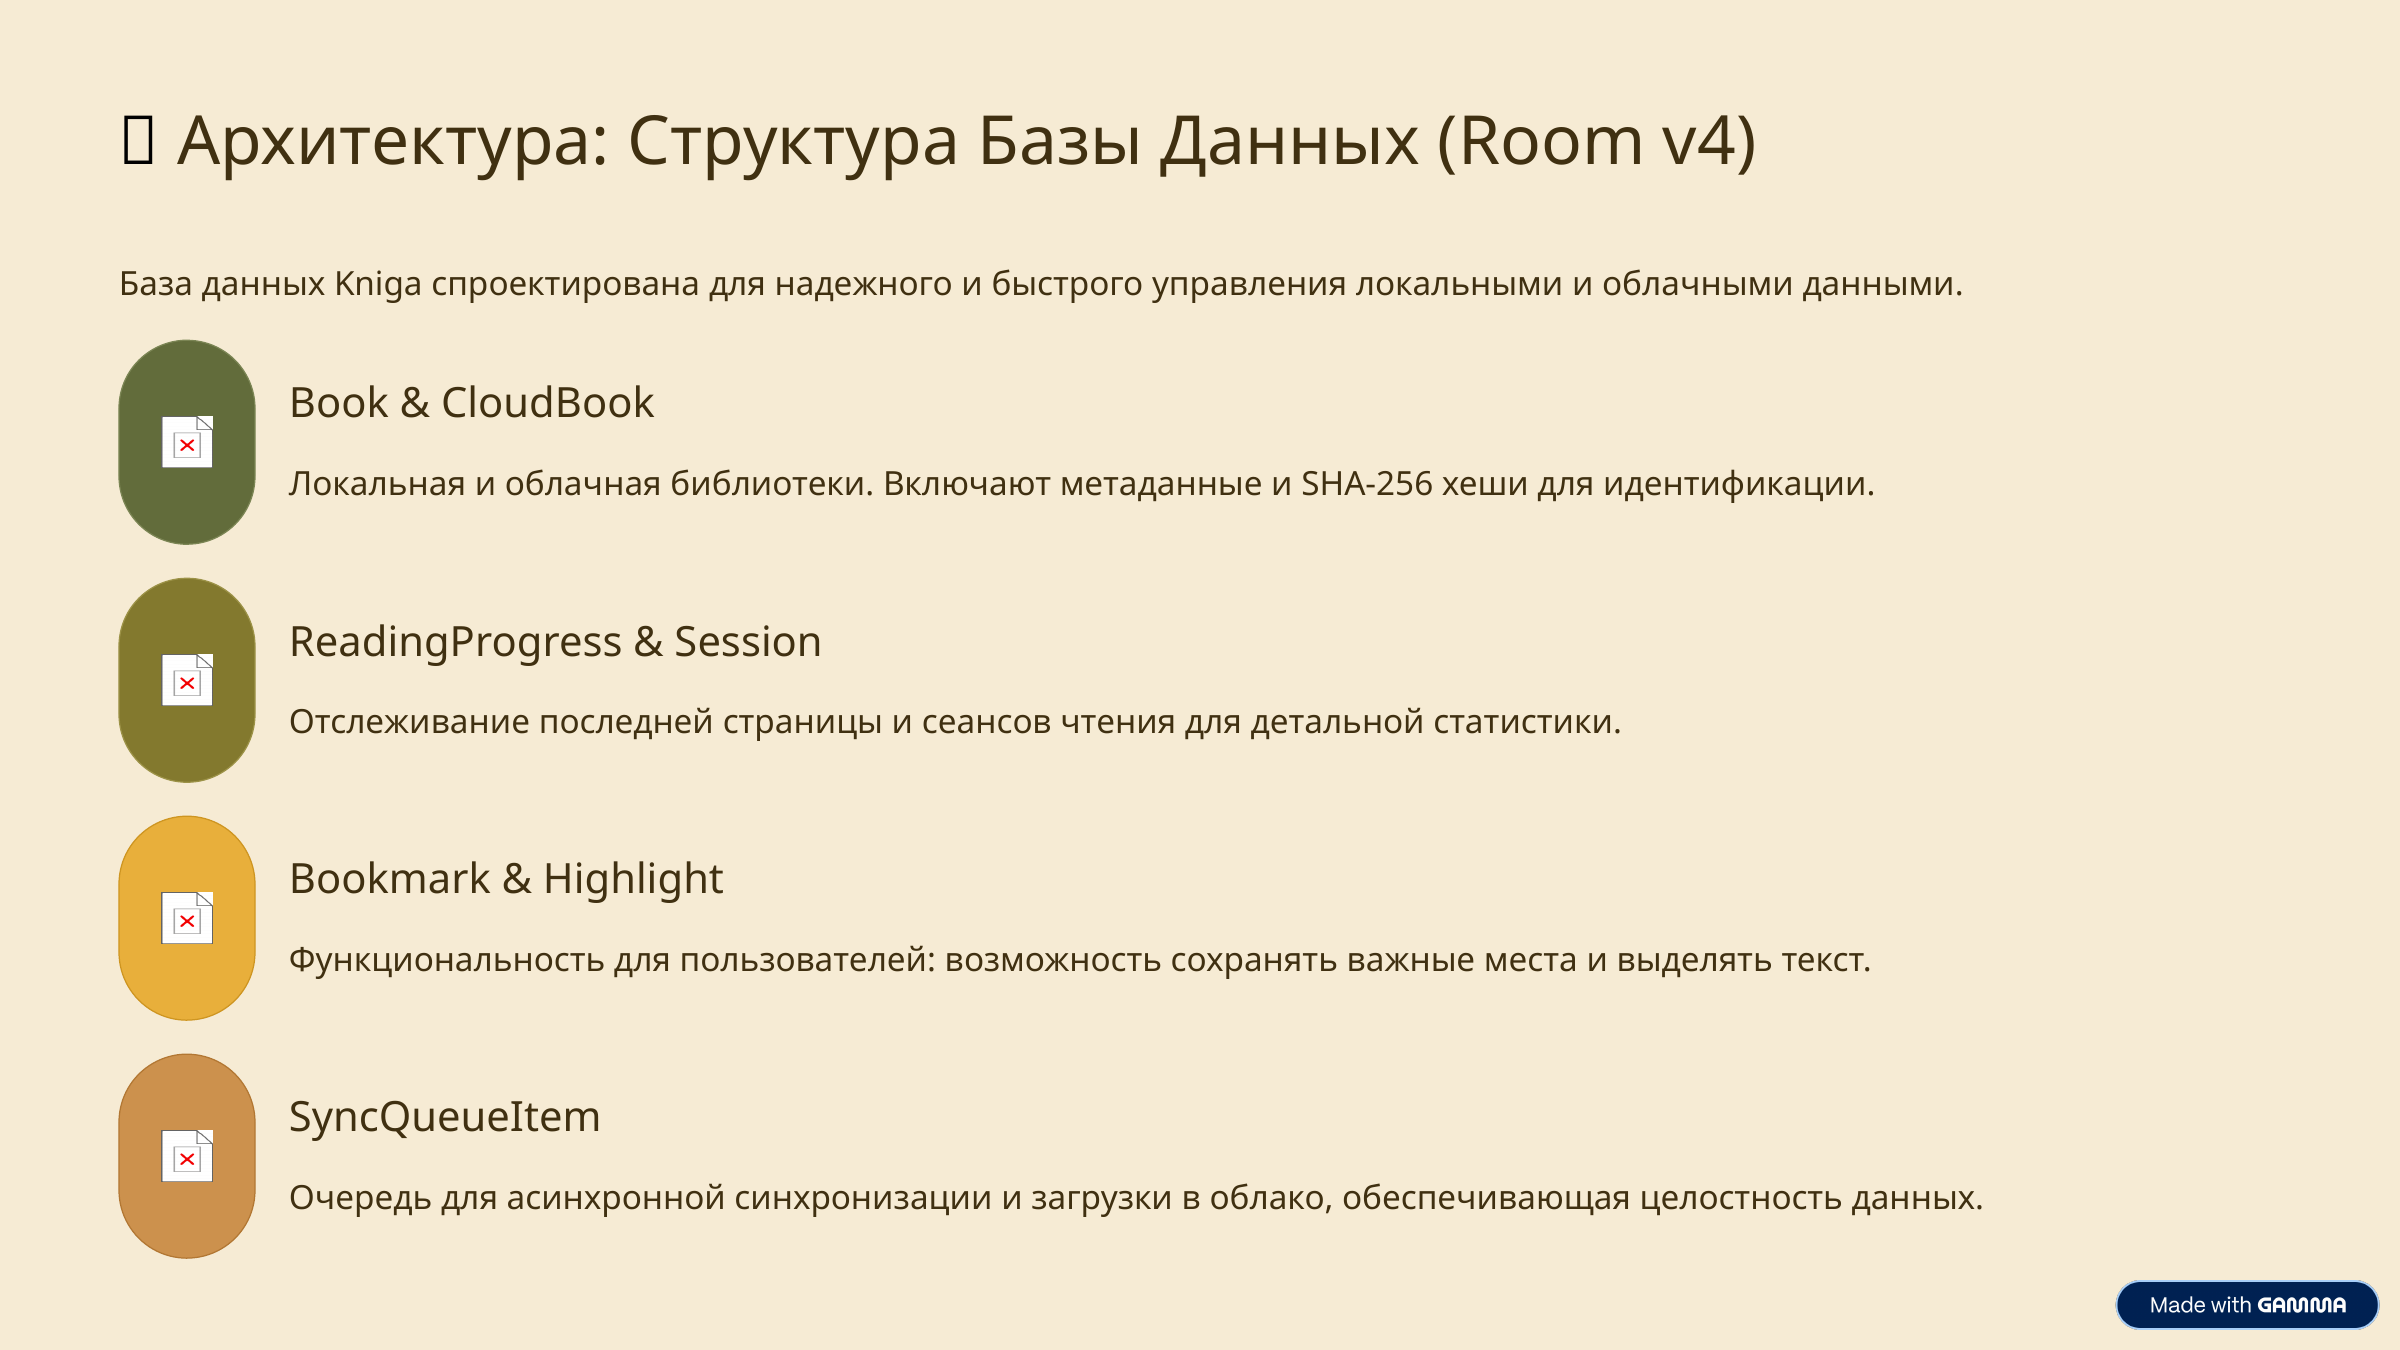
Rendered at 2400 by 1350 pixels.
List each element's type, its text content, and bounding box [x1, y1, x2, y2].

text_box [118, 816, 256, 1021]
text_box [118, 1054, 256, 1259]
text_box Очередь для асинхронной синхронизации и загрузки в облако, обеспечивающая целостность данных. [288, 1161, 2281, 1217]
text_box SyncQueueItem [288, 1088, 714, 1142]
picture [161, 1130, 213, 1182]
text_box Book & CloudBook [288, 374, 714, 428]
text_box 📐 Архитектура: Структура Базы Данных (Room v4) [118, 93, 1816, 180]
text_box [118, 578, 256, 783]
text_box Отслеживание последней страницы и сеансов чтения для детальной статистики. [288, 685, 2281, 741]
text_box Локальная и облачная библиотеки. Включают метаданные и SHA-256 хеши для идентификации. [288, 447, 2281, 503]
text_box Bookmark & Highlight [288, 850, 743, 904]
picture [2106, 1271, 2389, 1339]
text_box База данных Kniga спроектирована для надежного и быстрого управления локальными и облачными данными. [118, 247, 2281, 303]
text_box ReadingProgress & Session [288, 612, 834, 666]
text_box [118, 340, 256, 545]
text_box Функциональность для пользователей: возможность сохранять важные места и выделять текст. [288, 923, 2281, 979]
picture [161, 654, 213, 706]
picture [161, 416, 213, 468]
picture [161, 892, 213, 944]
